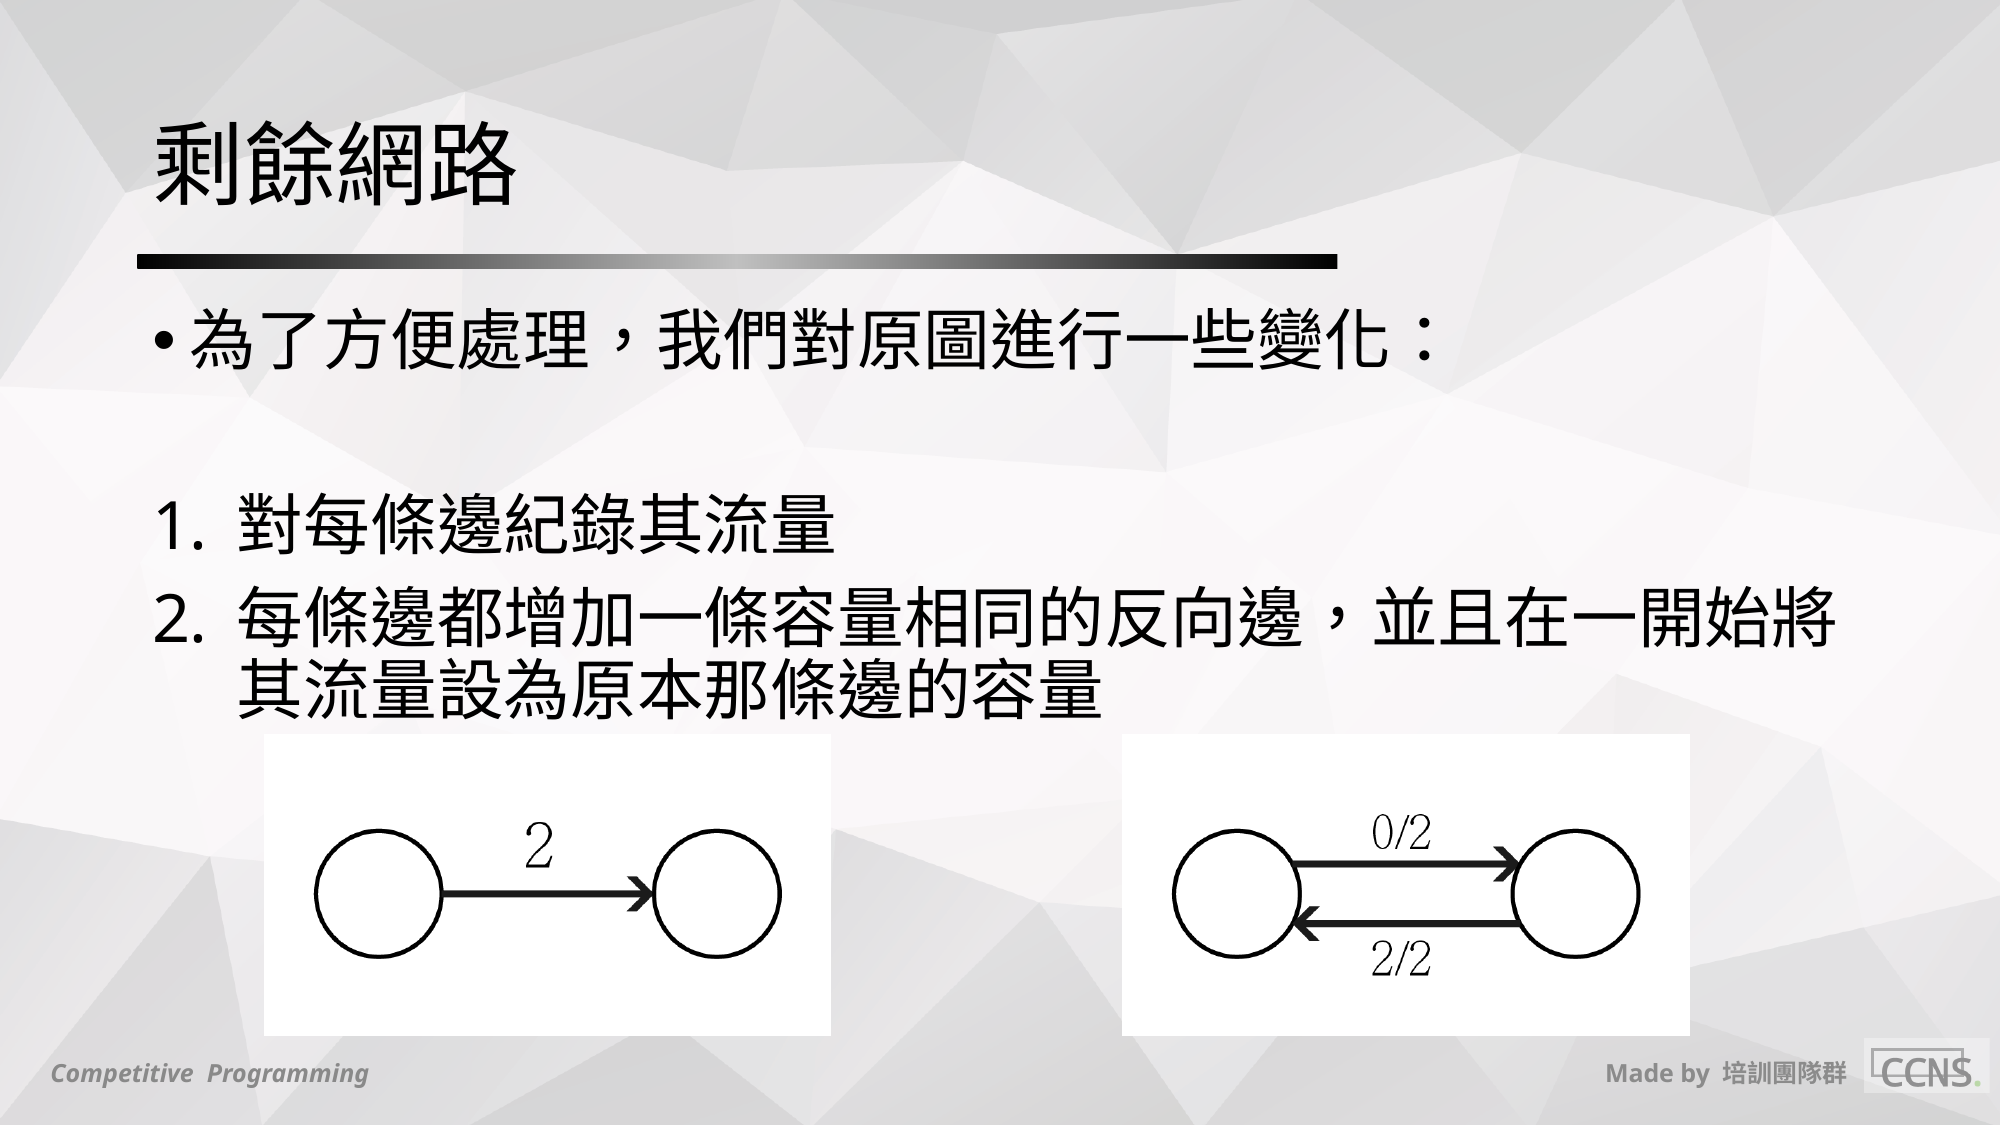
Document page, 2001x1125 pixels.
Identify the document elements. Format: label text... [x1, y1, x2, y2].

title 剩餘網路 [137, 59, 1863, 278]
picture [0, 0, 2000, 1125]
